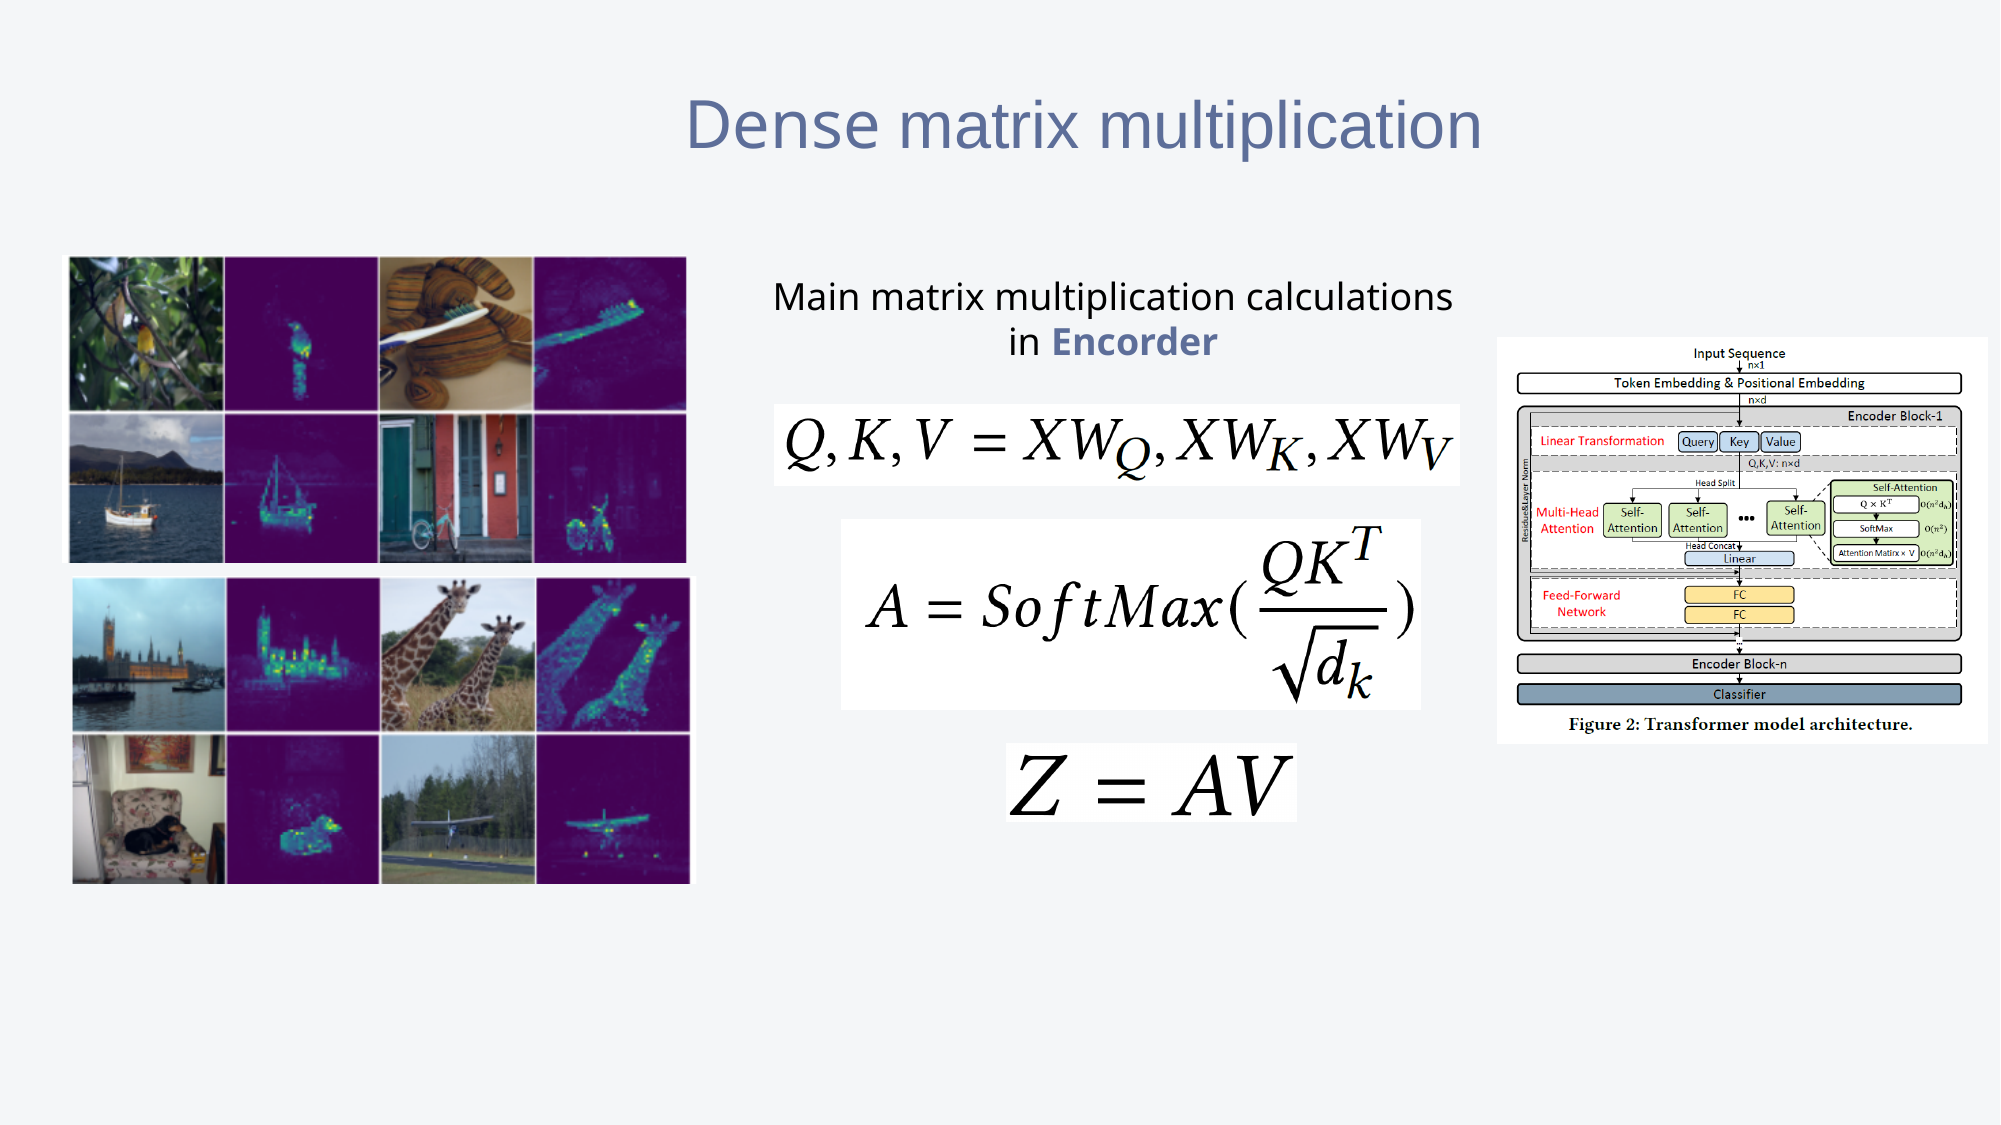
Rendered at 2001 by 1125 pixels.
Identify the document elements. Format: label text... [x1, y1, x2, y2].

picture [1006, 743, 1297, 822]
picture [62, 255, 687, 563]
picture [1497, 337, 1988, 744]
text_box Dense matrix multiplication [540, 58, 1646, 170]
picture [72, 576, 697, 884]
text_box Main matrix multiplication calculations in Encorder [736, 265, 1491, 371]
picture [774, 404, 1460, 486]
picture [841, 519, 1421, 710]
